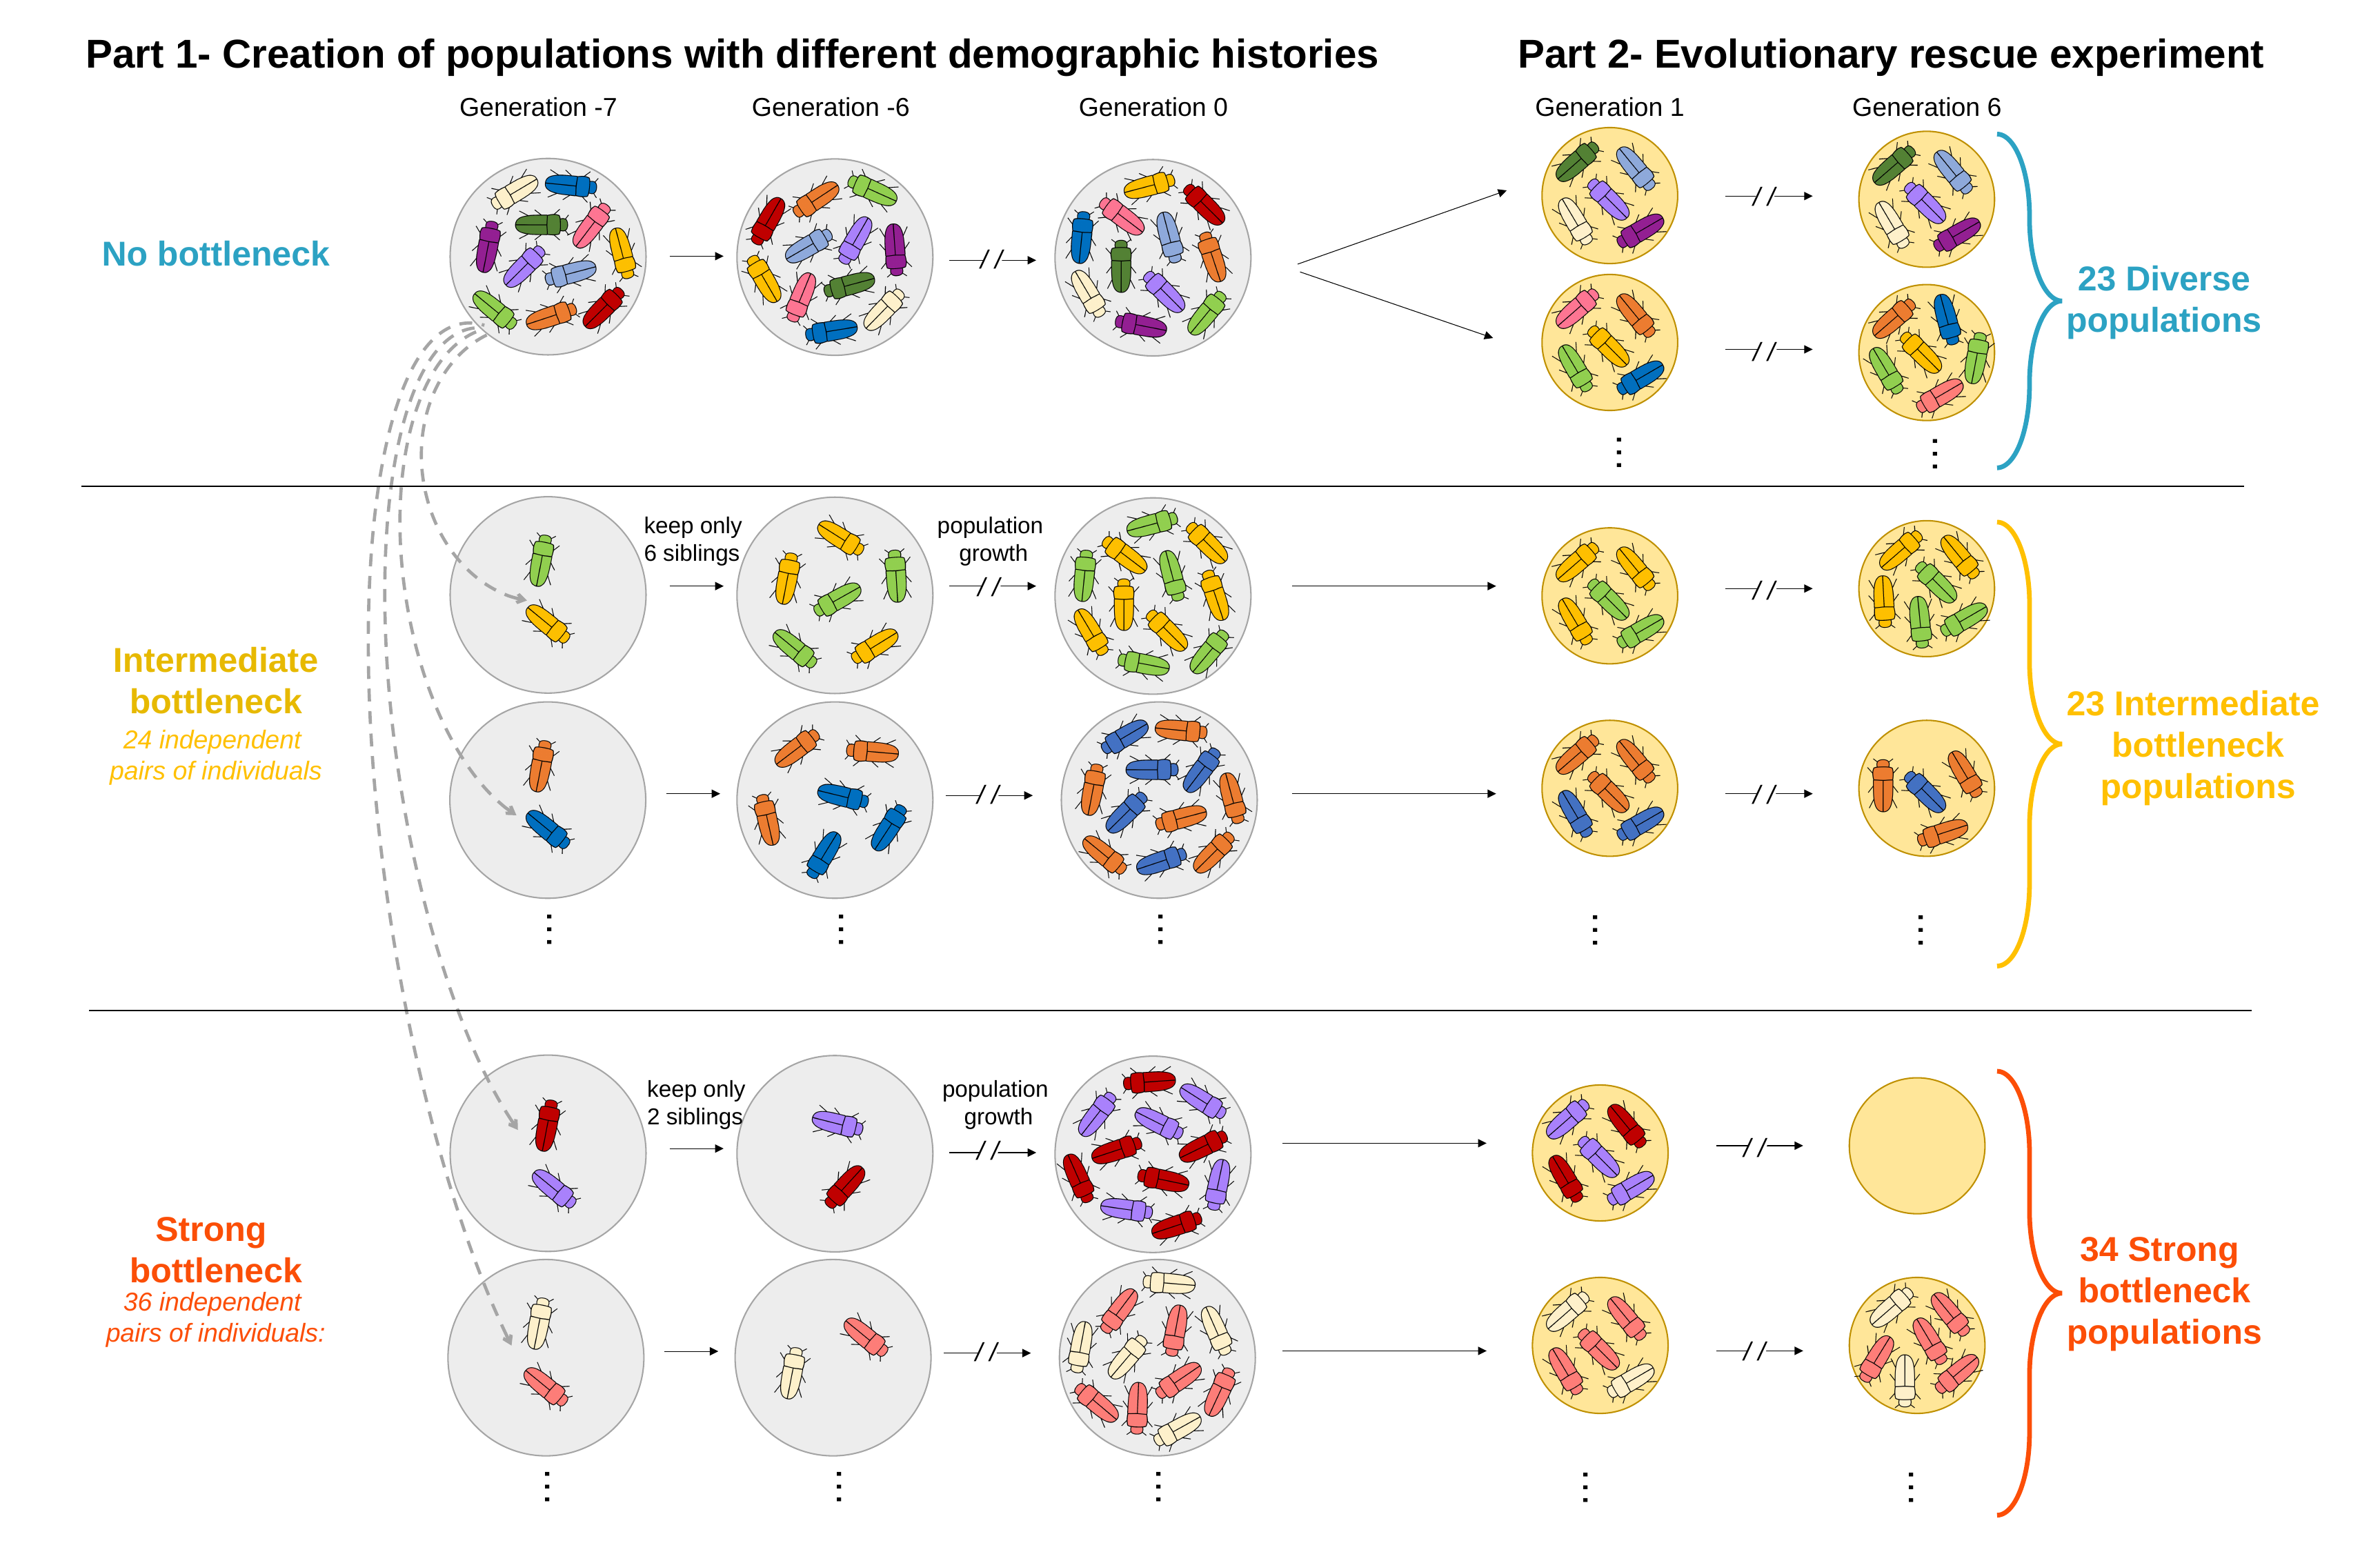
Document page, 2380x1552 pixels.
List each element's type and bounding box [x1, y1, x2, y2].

text_box [39, 23, 2341, 1529]
